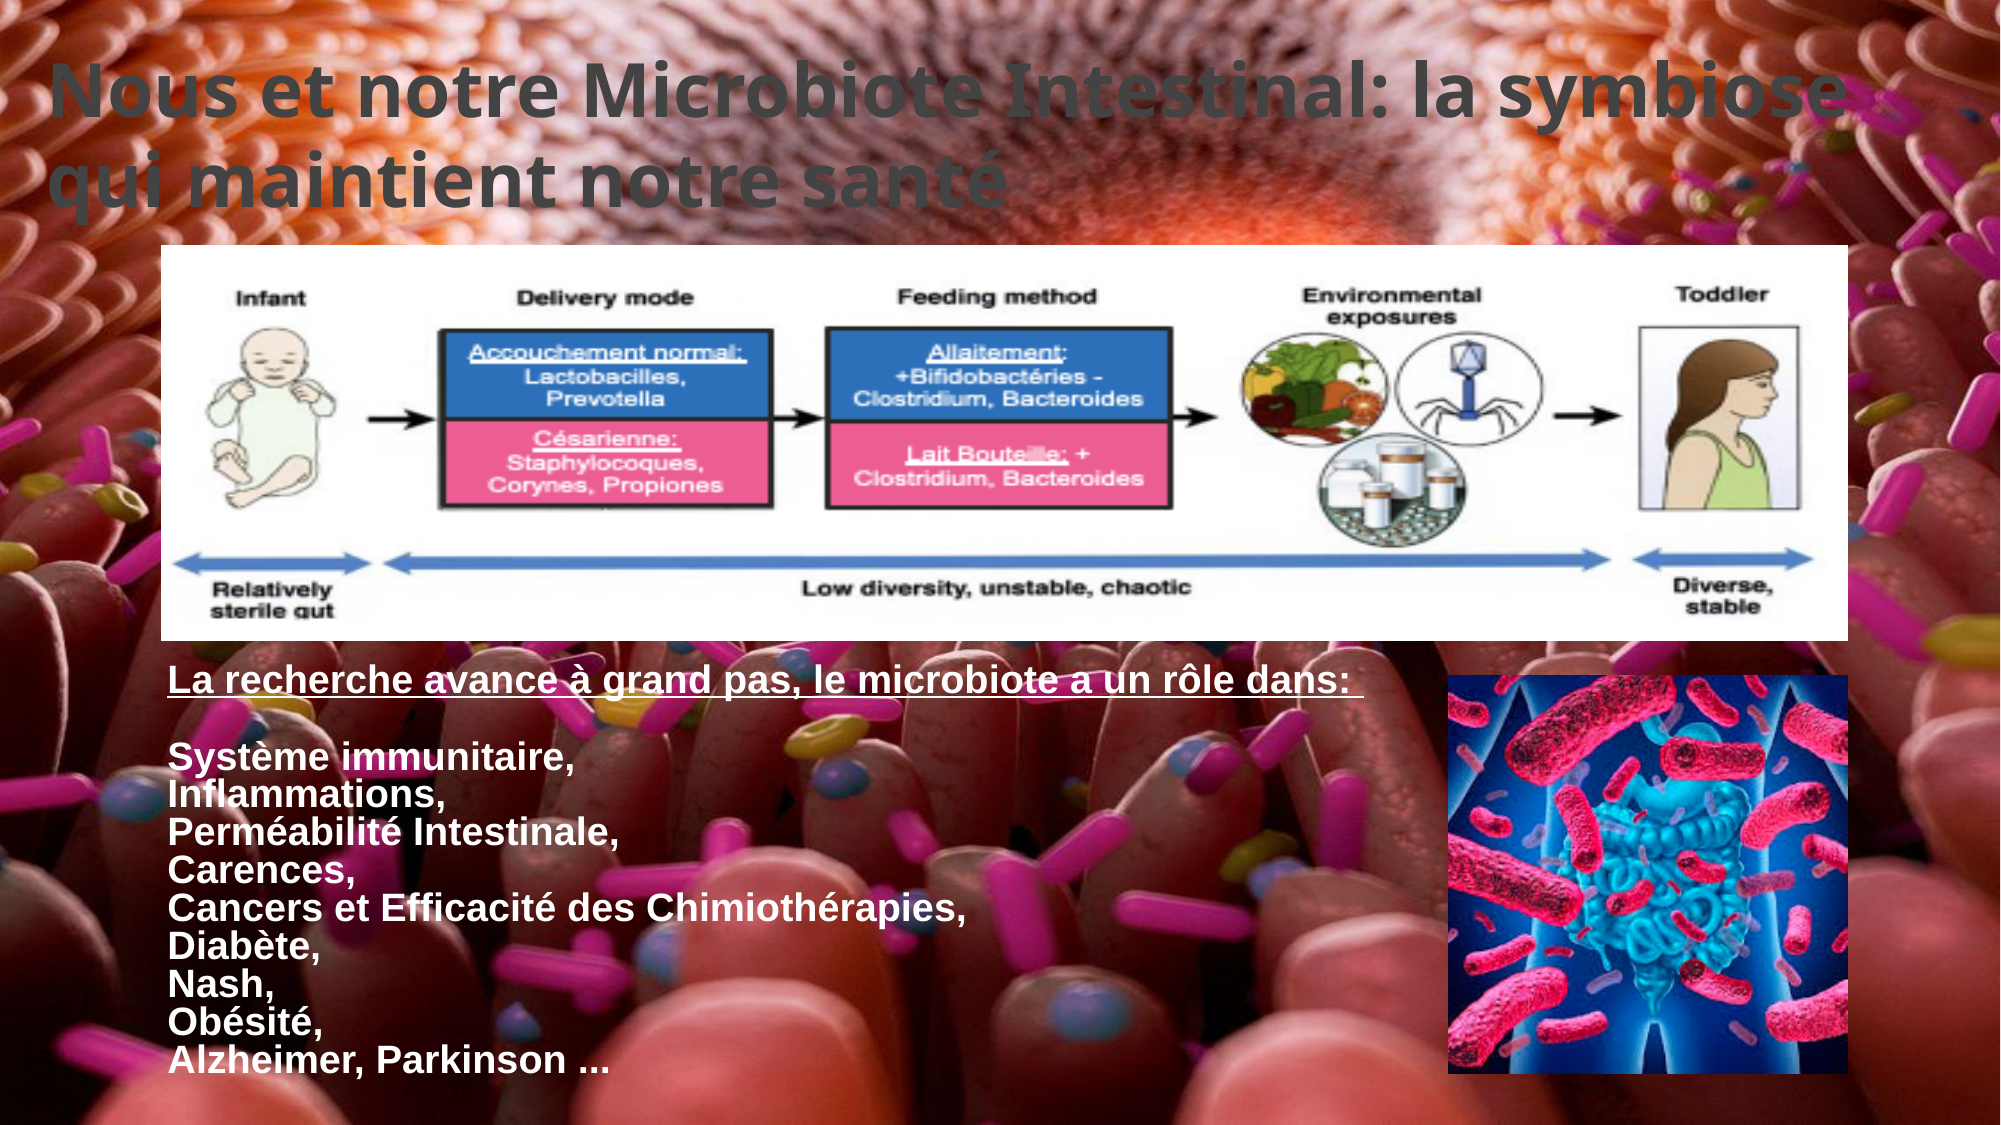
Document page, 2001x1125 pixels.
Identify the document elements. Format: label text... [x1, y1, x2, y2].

text_box La recherche avance à grand pas, le microbiote a un rôle dans: Système immunitaire, Inflammations, Perméabilité Intestinale, Carences, Cancers et Efficacité des Chimiothérapies, Diabète, Nash, Obésité, Alzheimer, Parkinson ... [152, 783, 1443, 976]
picture [0, 0, 2001, 1125]
text_box Nous et notre Microbiote Intestinal: la symbiose qui maintient notre santé [31, 36, 1969, 228]
